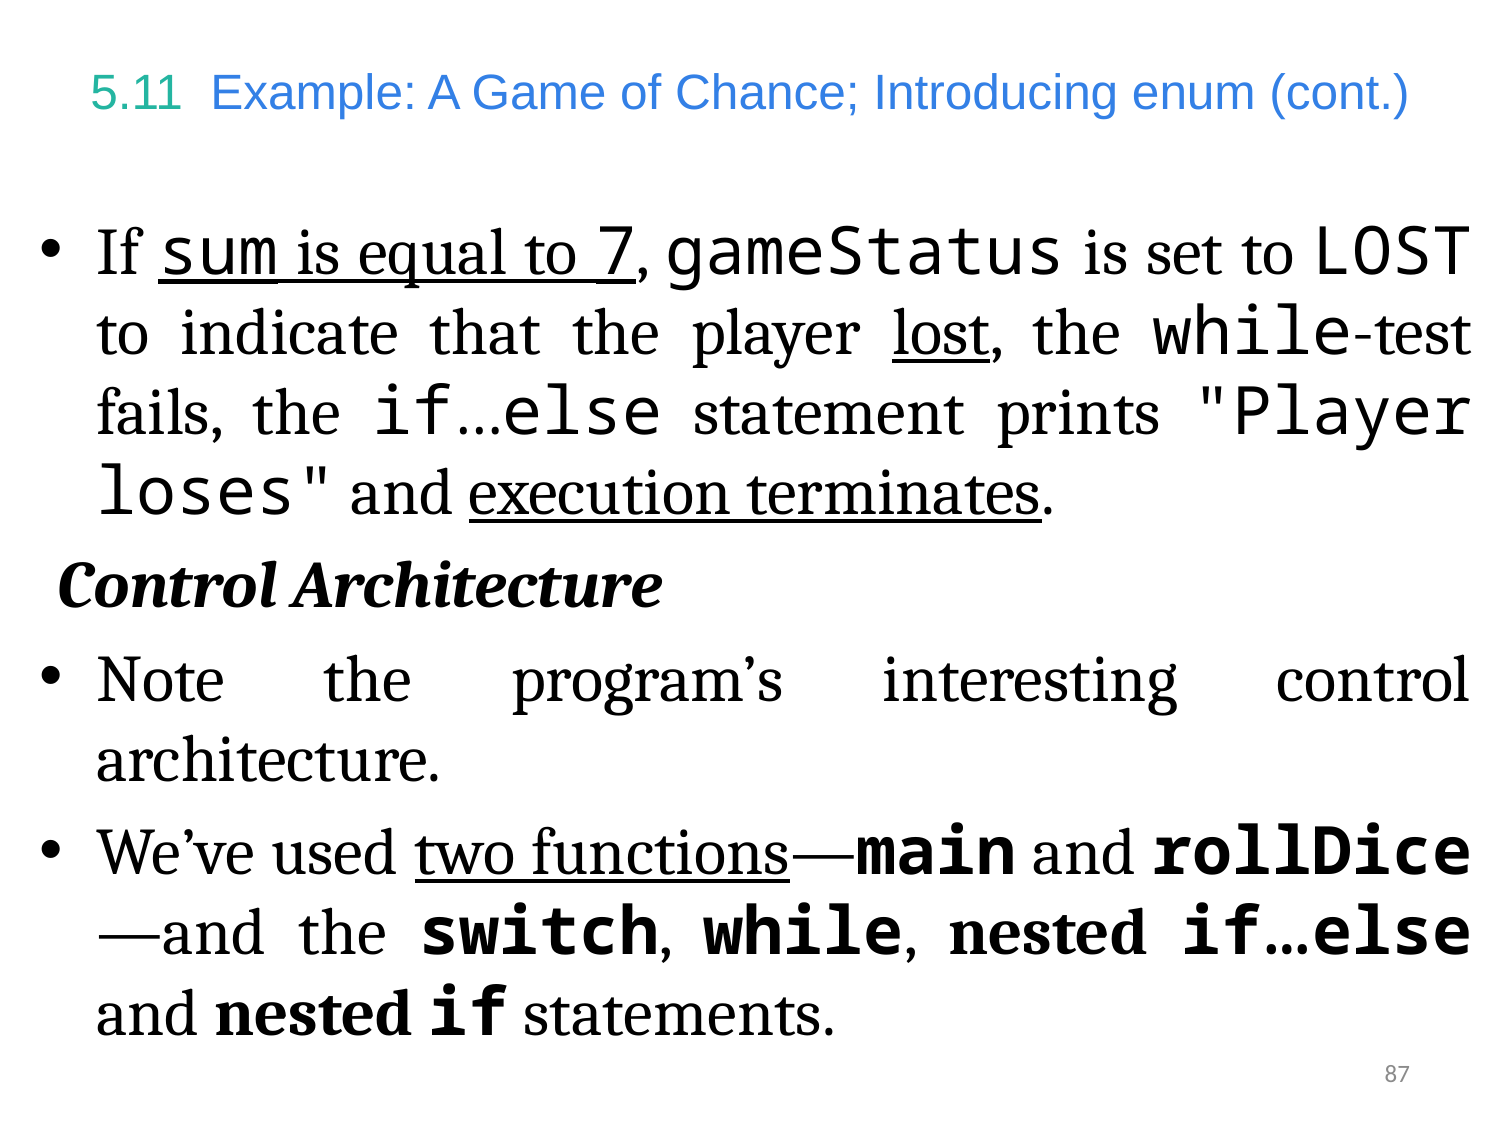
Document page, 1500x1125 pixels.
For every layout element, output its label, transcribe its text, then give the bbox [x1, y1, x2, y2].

title 5.11 Example: A Game of Chance; Introducing enum (cont.) [75, 24, 1425, 155]
slide_number 87 [1074, 1042, 1425, 1103]
list If sum is equal to 7, gameStatus is set to LOST to indicate that the player lost, the while-test fails, the if…else statement prints "Player loses" and execution terminates. Control Architecture Note the program’s interesting control architecture. We’ve used two functions—main and rollDice—and the switch, while, nested if…else and nested if statements. [24, 200, 1488, 1063]
